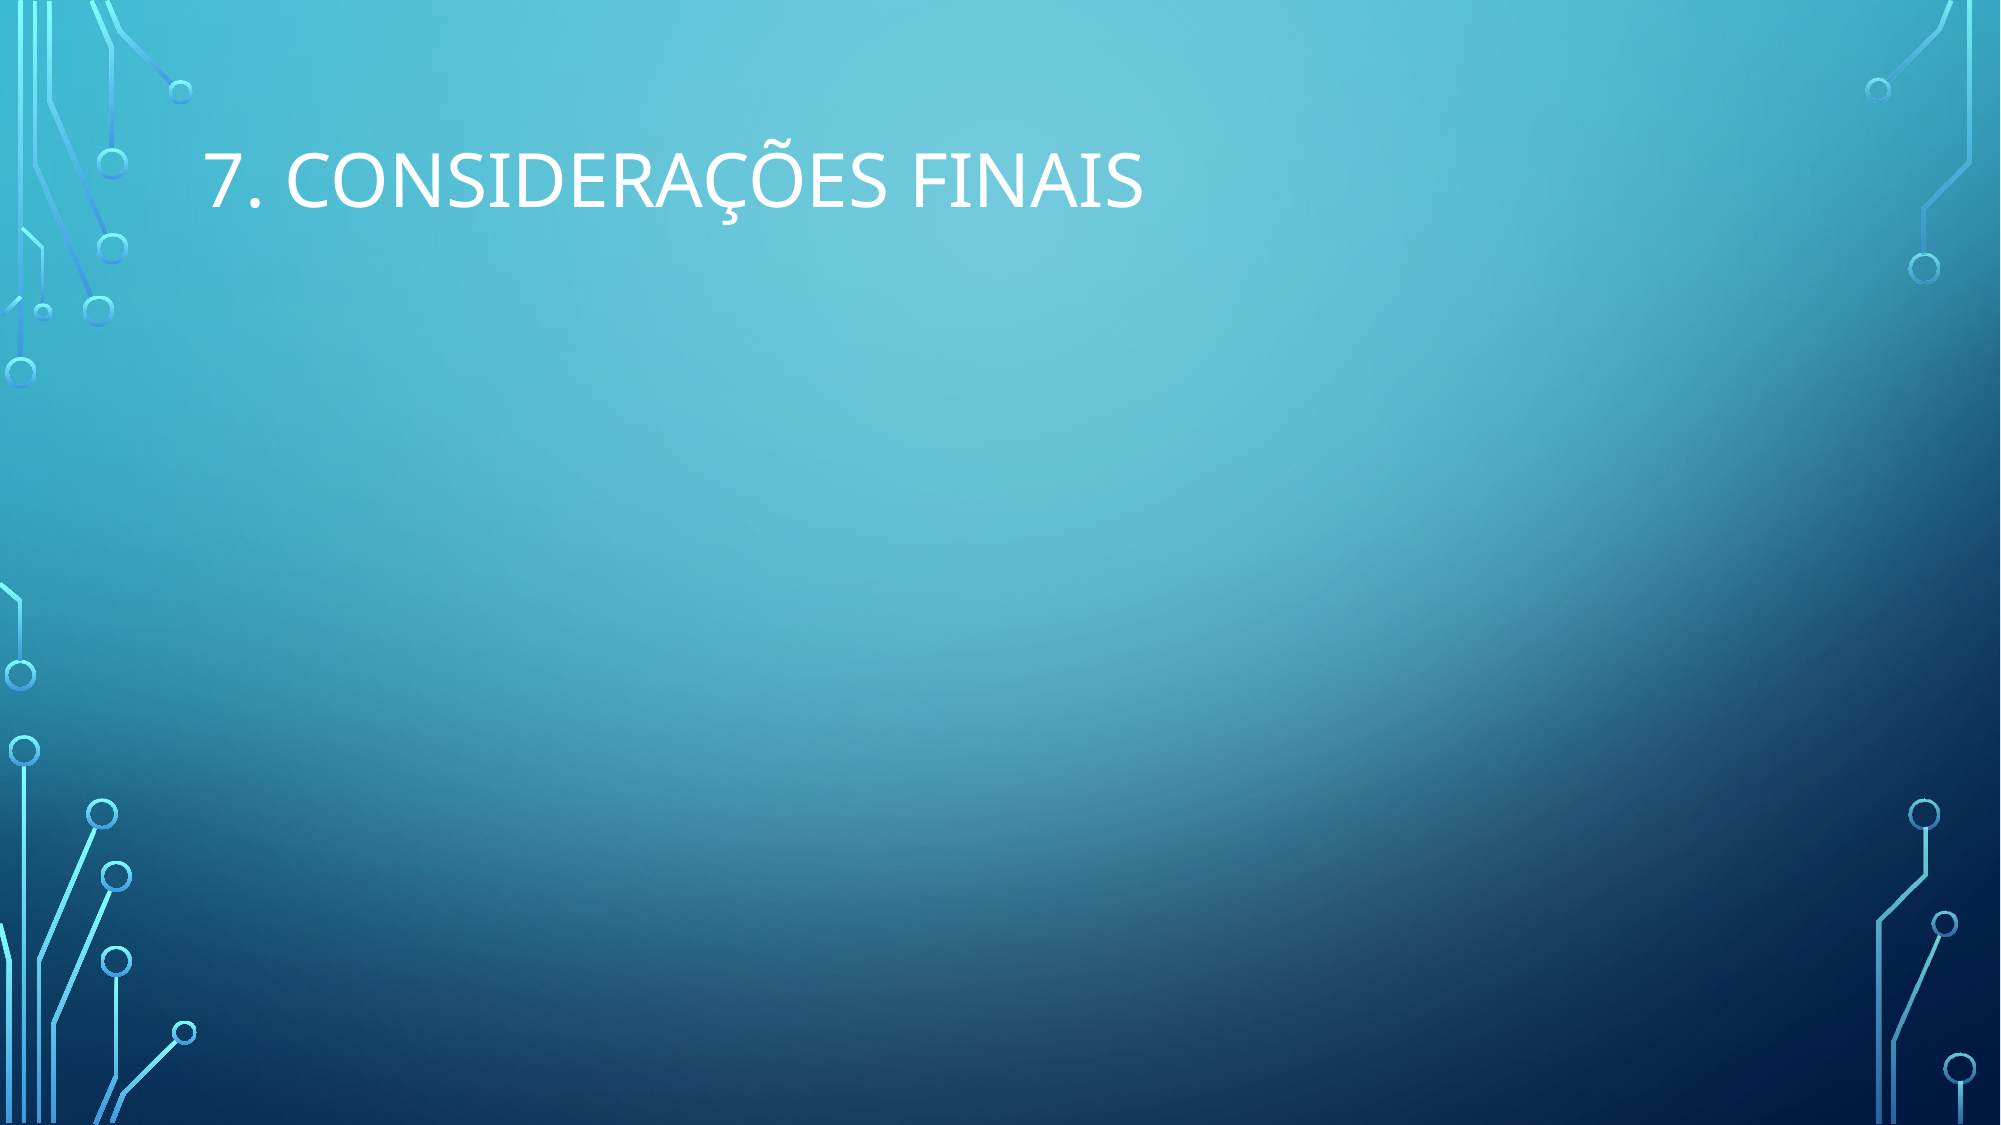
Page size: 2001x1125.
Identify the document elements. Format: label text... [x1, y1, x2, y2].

title 7. Considerações finais [187, 67, 1813, 232]
